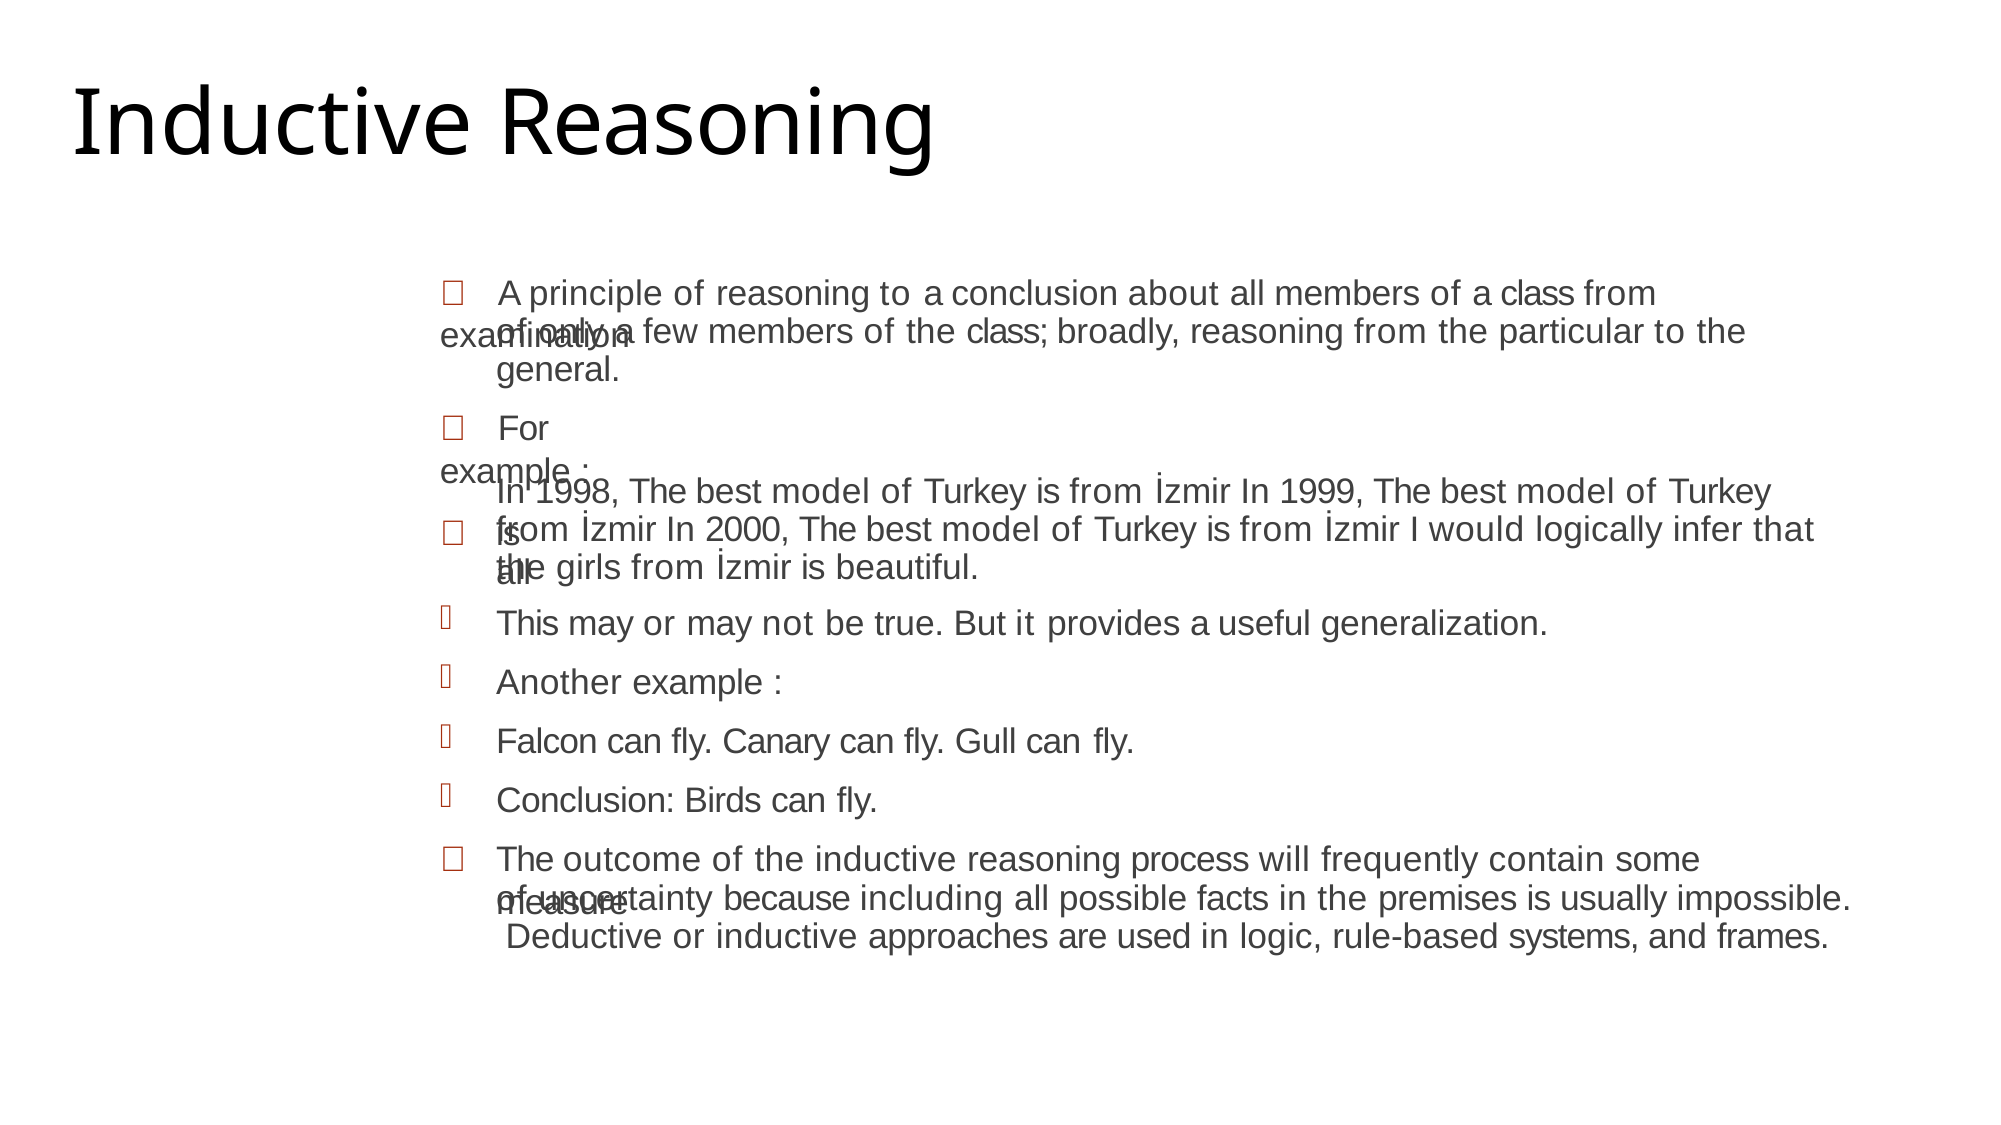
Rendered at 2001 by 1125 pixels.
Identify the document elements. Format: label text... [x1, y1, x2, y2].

text_box In 1998, The best model of Turkey is from İzmir In 1999, The best model of Turkey is [493, 465, 1804, 504]
text_box of uncertainty because including all possible facts in the premises is usually impossible. Deductive or inductive approaches are used in logic, rule-based systems, and frames. [493, 872, 1853, 956]
text_box the girls from İzmir is beautiful. This may or may not be true. But it provides a useful generalization. Another example : Falcon can fly. Canary can fly. Gull can fly. Conclusion: Birds can fly.  [437, 529, 1550, 879]
text_box from İzmir In 2000, The best model of Turkey is from İzmir I would logically infer that all [493, 504, 1860, 592]
text_box The outcome of the inductive reasoning process will frequently contain some measure [493, 834, 1843, 872]
text_box of only a few members of the class; broadly, reasoning from the particular to the [493, 306, 1751, 351]
text_box general.  For example :  [437, 327, 707, 529]
text_box  A principle of reasoning to a conclusion about all members of a class from examination [437, 267, 1857, 355]
title Inductive Reasoning [70, 22, 1006, 212]
